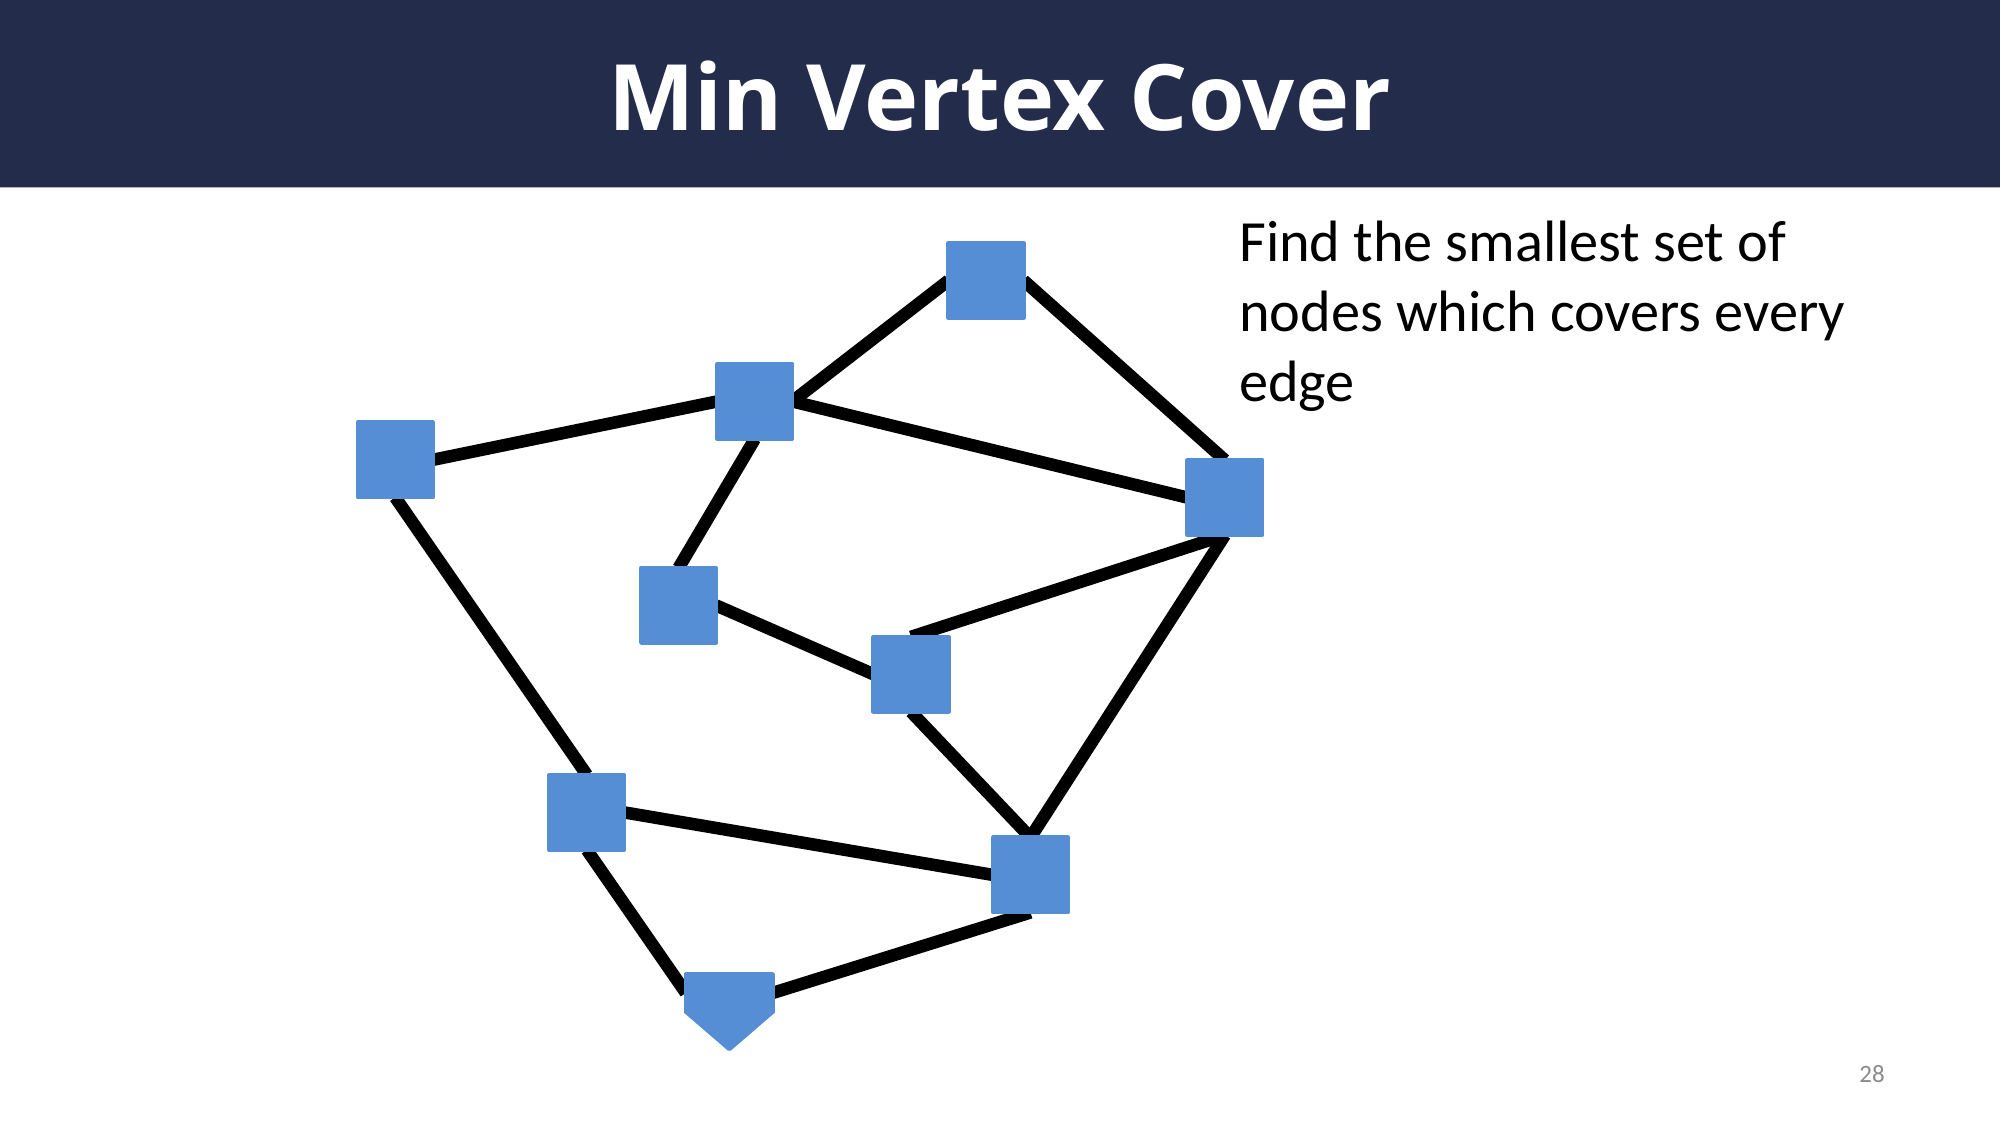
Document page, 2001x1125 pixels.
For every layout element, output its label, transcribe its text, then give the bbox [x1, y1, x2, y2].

text_box Find the smallest set of nodes which covers every edge [1224, 195, 1888, 421]
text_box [357, 242, 1263, 1050]
slide_number 28 [1433, 1042, 1900, 1103]
title Min Vertex Cover [99, 24, 1900, 163]
